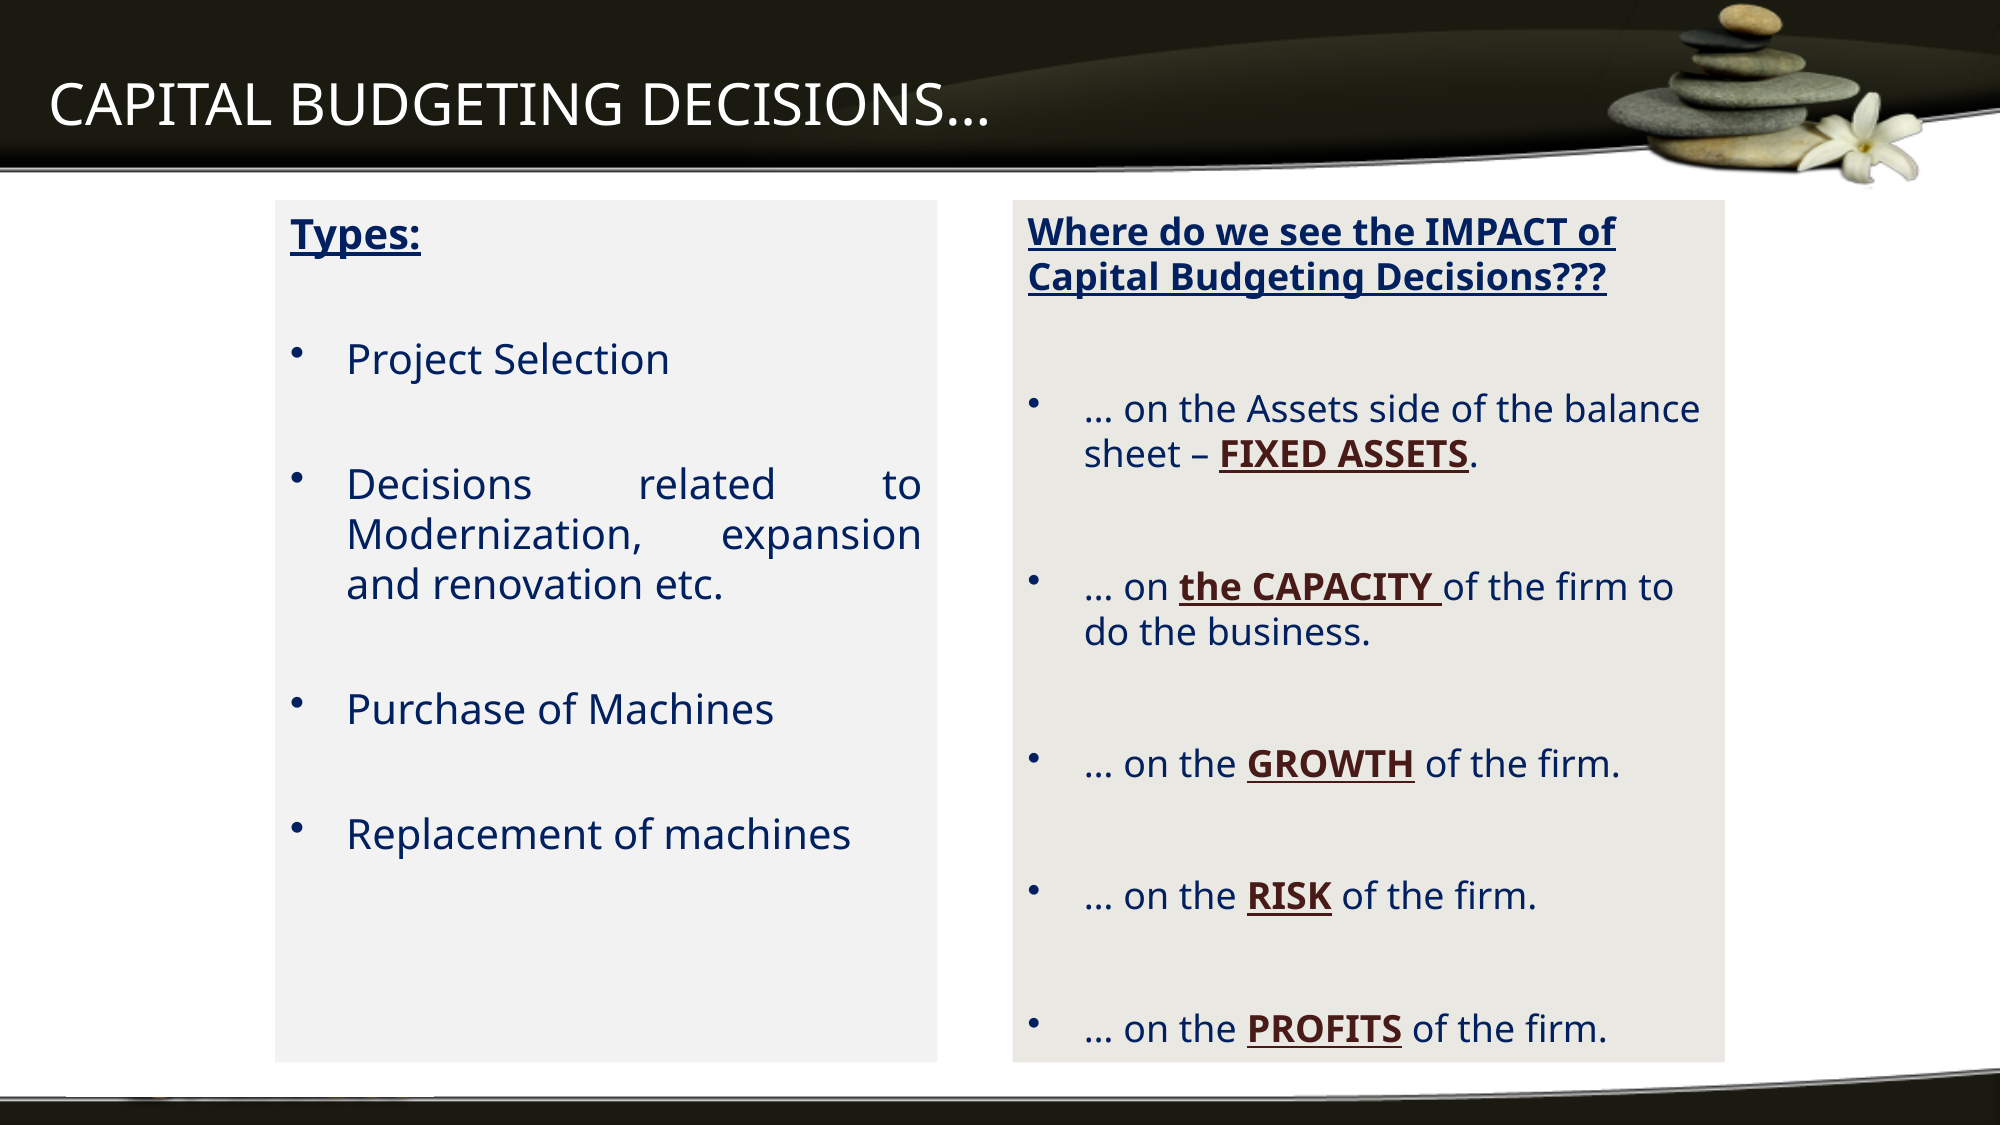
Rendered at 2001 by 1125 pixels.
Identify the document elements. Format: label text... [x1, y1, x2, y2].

list Types: Project Selection Decisions related to Modernization, expansion and renovation etc. Purchase of Machines Replacement of machines [275, 200, 938, 1063]
title CAPITAL BUDGETING DECISIONS… [33, 19, 1517, 185]
list Where do we see the IMPACT of Capital Budgeting Decisions??? … on the Assets side of the balance sheet – FIXED ASSETS. … on the CAPACITY of the firm to do the business. … on the GROWTH of the firm. … on the RISK of the firm. … on the PROFITS of the firm. [1012, 200, 1725, 1063]
picture [0, 0, 2000, 1125]
